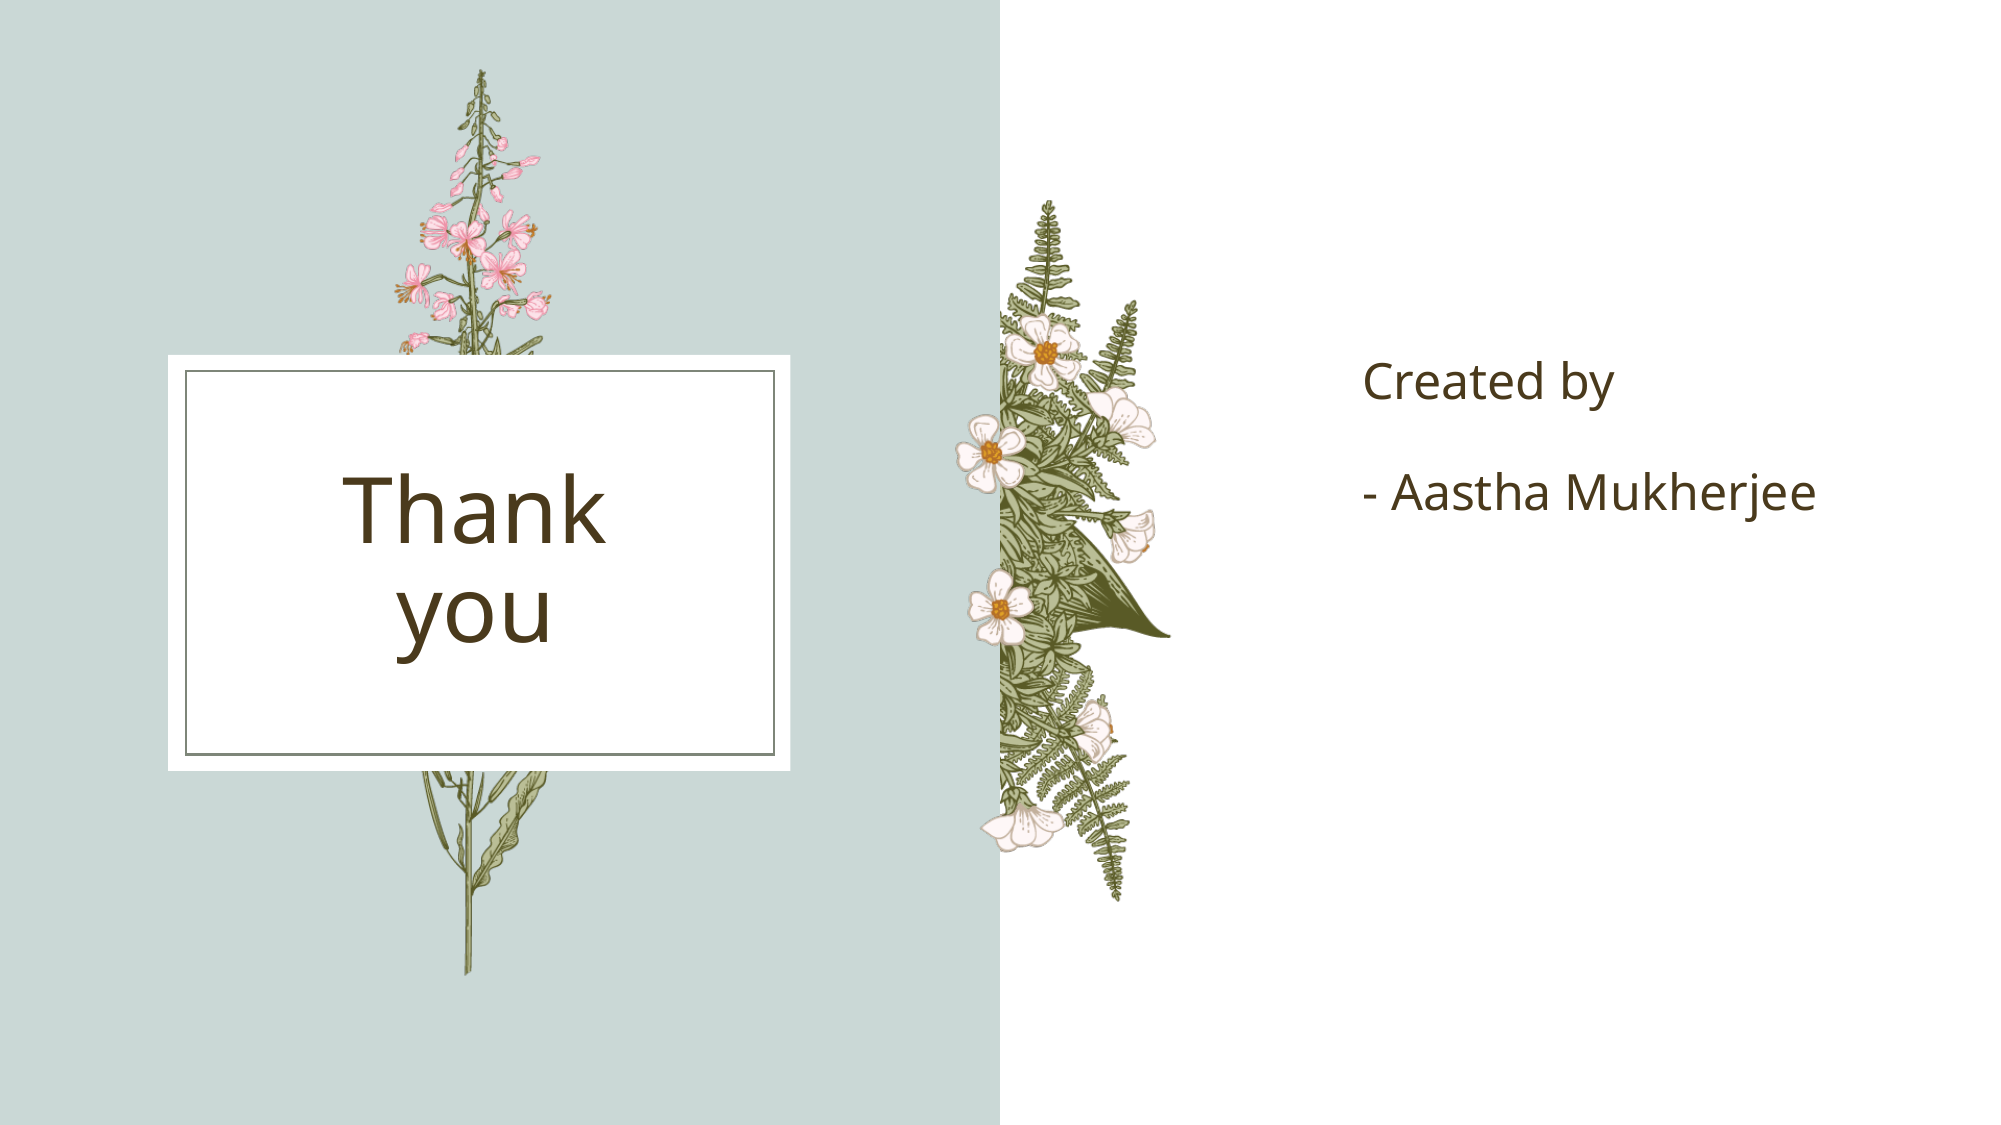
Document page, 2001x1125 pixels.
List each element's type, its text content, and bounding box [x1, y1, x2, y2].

picture [947, 190, 1186, 912]
picture [380, 771, 571, 987]
list Created by - Aastha Mukherjee [1346, 329, 1839, 622]
picture [380, 62, 578, 354]
title Thank you [241, 473, 710, 653]
